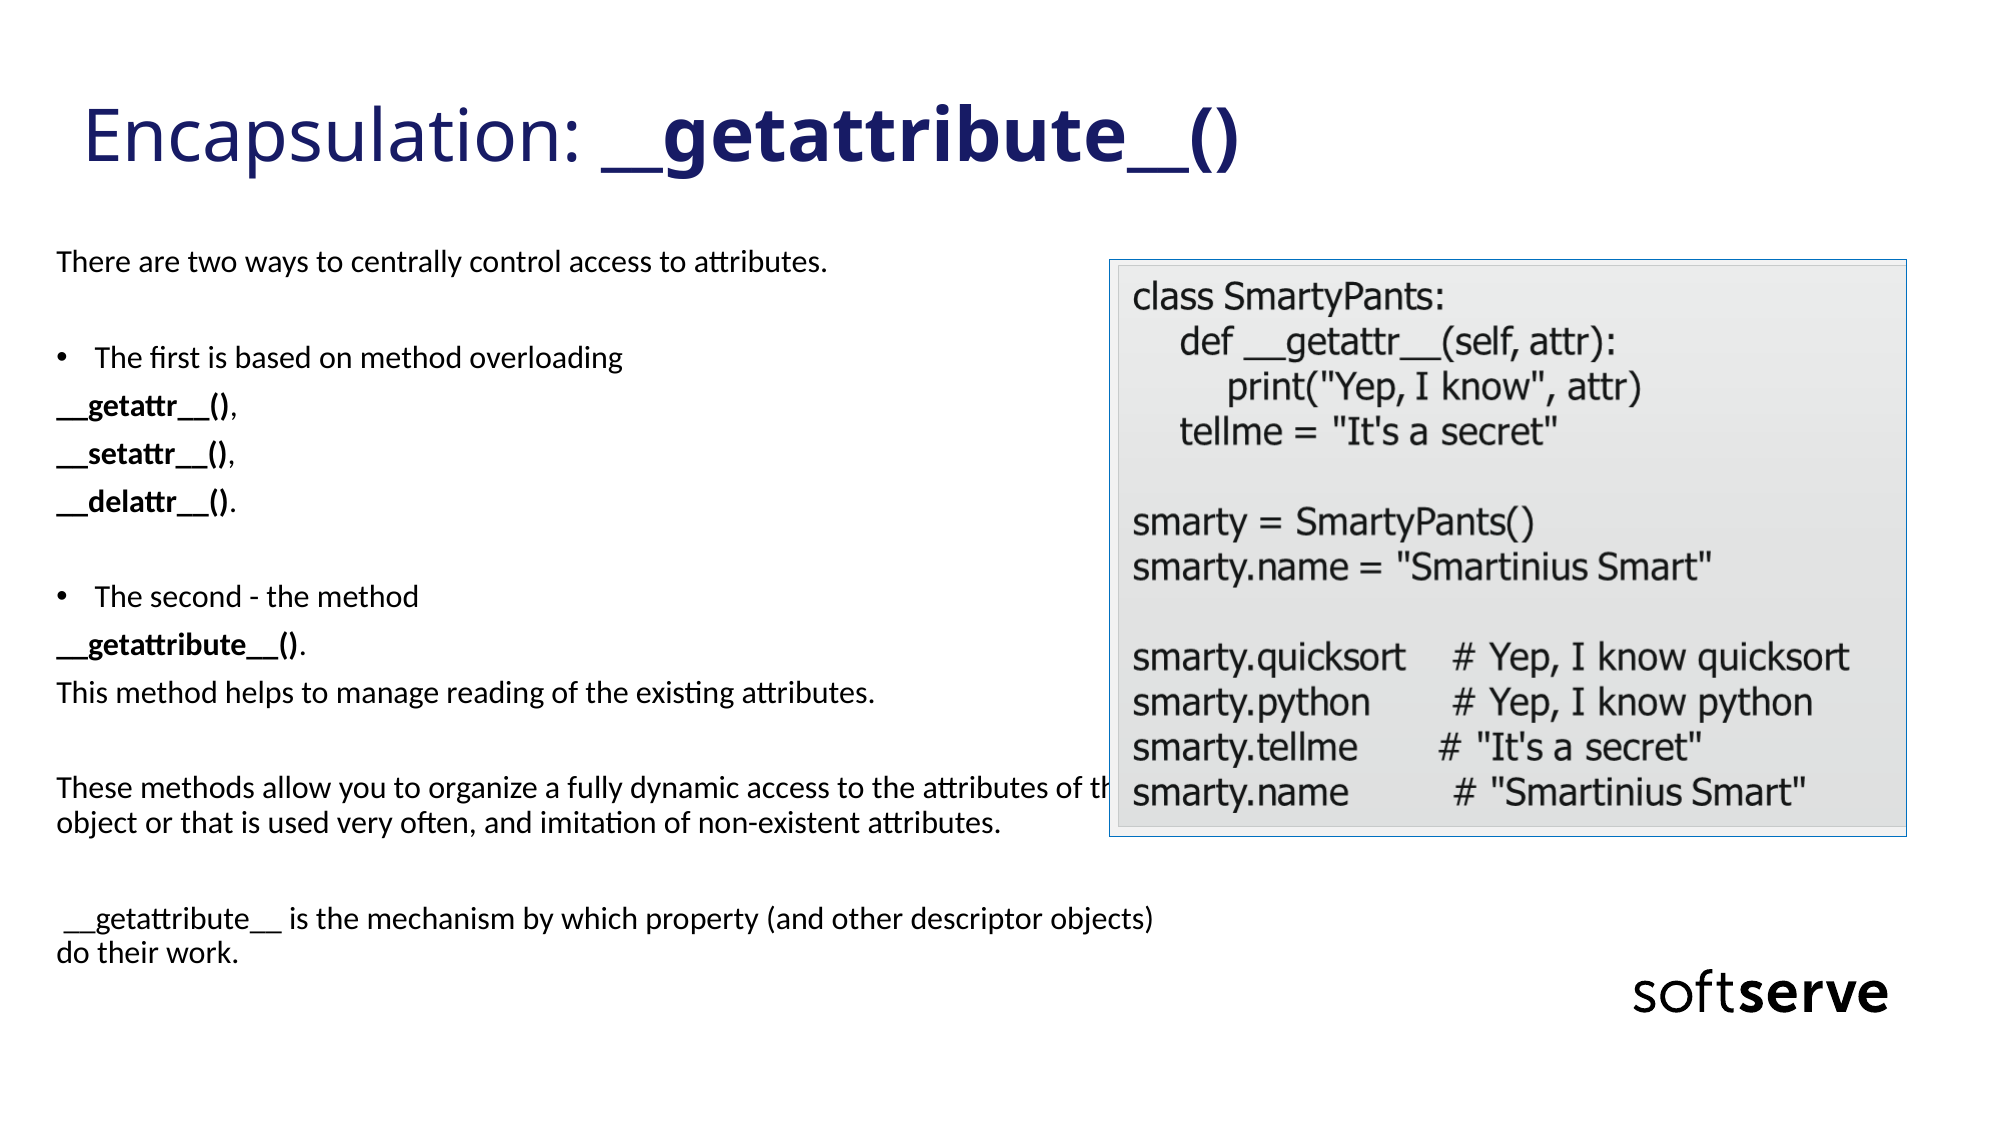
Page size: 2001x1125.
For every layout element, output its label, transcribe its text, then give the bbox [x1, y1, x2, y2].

picture [1109, 259, 1907, 837]
list There are two ways to centrally control access to attributes. The first is based on method overloading __getattr__(), __setattr__(), __delattr__(). The second - the method __getattribute__(). This method helps to manage reading of the existing attributes. These methods allow you to organize a fully dynamic access to the attributes of the object or that is used very often, and imitation of non-existent attributes. __getattribute__ is the mechanism by which property (and other descriptor objects) do their work. [41, 237, 1176, 989]
title Encapsulation: __getattribute__() [67, 88, 1931, 176]
